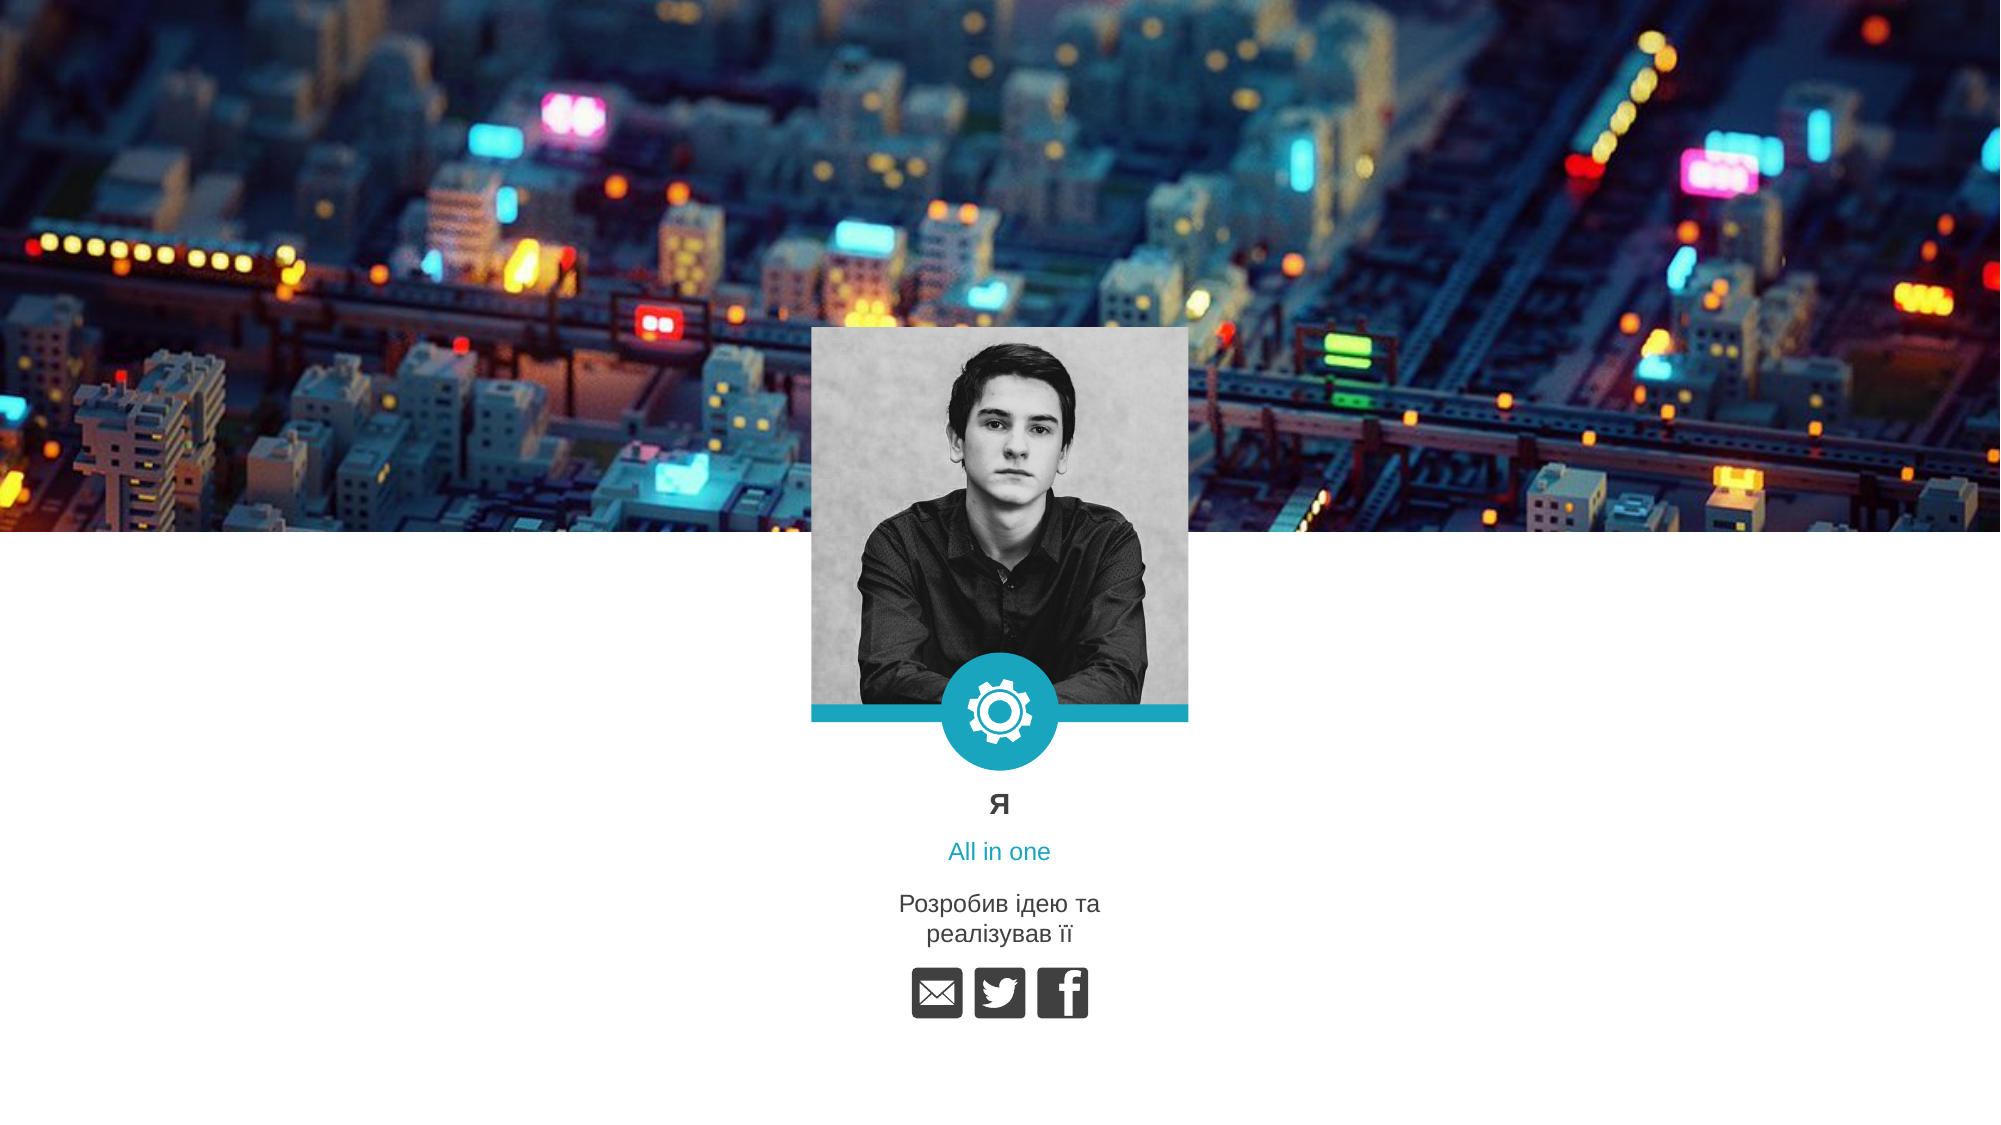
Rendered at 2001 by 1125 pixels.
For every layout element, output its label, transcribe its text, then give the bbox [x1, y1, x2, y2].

text_box [810, 703, 940, 723]
text_box Розробив ідею та реалізував її [852, 879, 1148, 955]
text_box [852, 783, 1148, 870]
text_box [911, 967, 1088, 1019]
text_box [939, 705, 1060, 772]
text_box [966, 705, 1034, 746]
text_box [1060, 705, 1189, 723]
picture [0, 0, 2000, 705]
